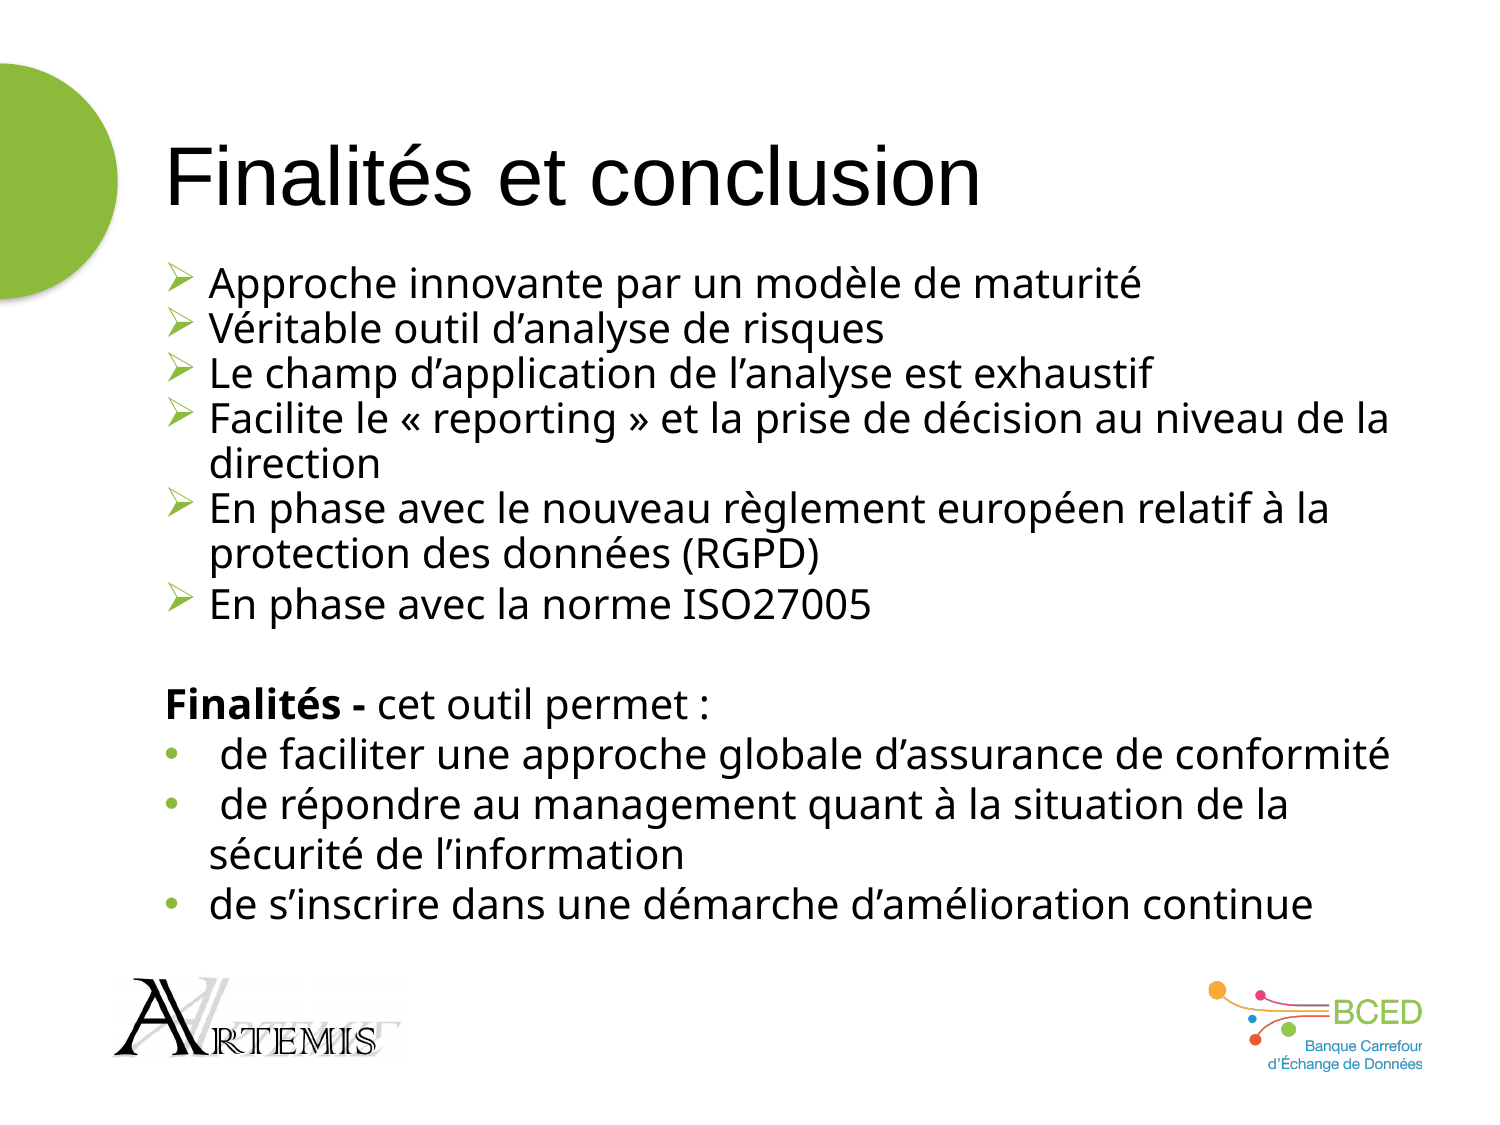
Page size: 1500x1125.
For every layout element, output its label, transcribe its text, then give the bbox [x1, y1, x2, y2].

picture [108, 970, 406, 1064]
title Finalités et conclusion [164, 63, 1425, 222]
list Approche innovante par un modèle de maturité Véritable outil d’analyse de risques Le champ d’application de l’analyse est exhaustif Facilite le « reporting » et la prise de décision au niveau de la direction En phase avec le nouveau règlement européen relatif à la protection des données (RGPD) En phase avec la norme ISO27005 Finalités - cet outil permet : de faciliter une approche globale d’assurance de conformité de répondre au management quant à la situation de la sécurité de l’information de s’inscrire dans une démarche d’amélioration continue [164, 262, 1425, 969]
